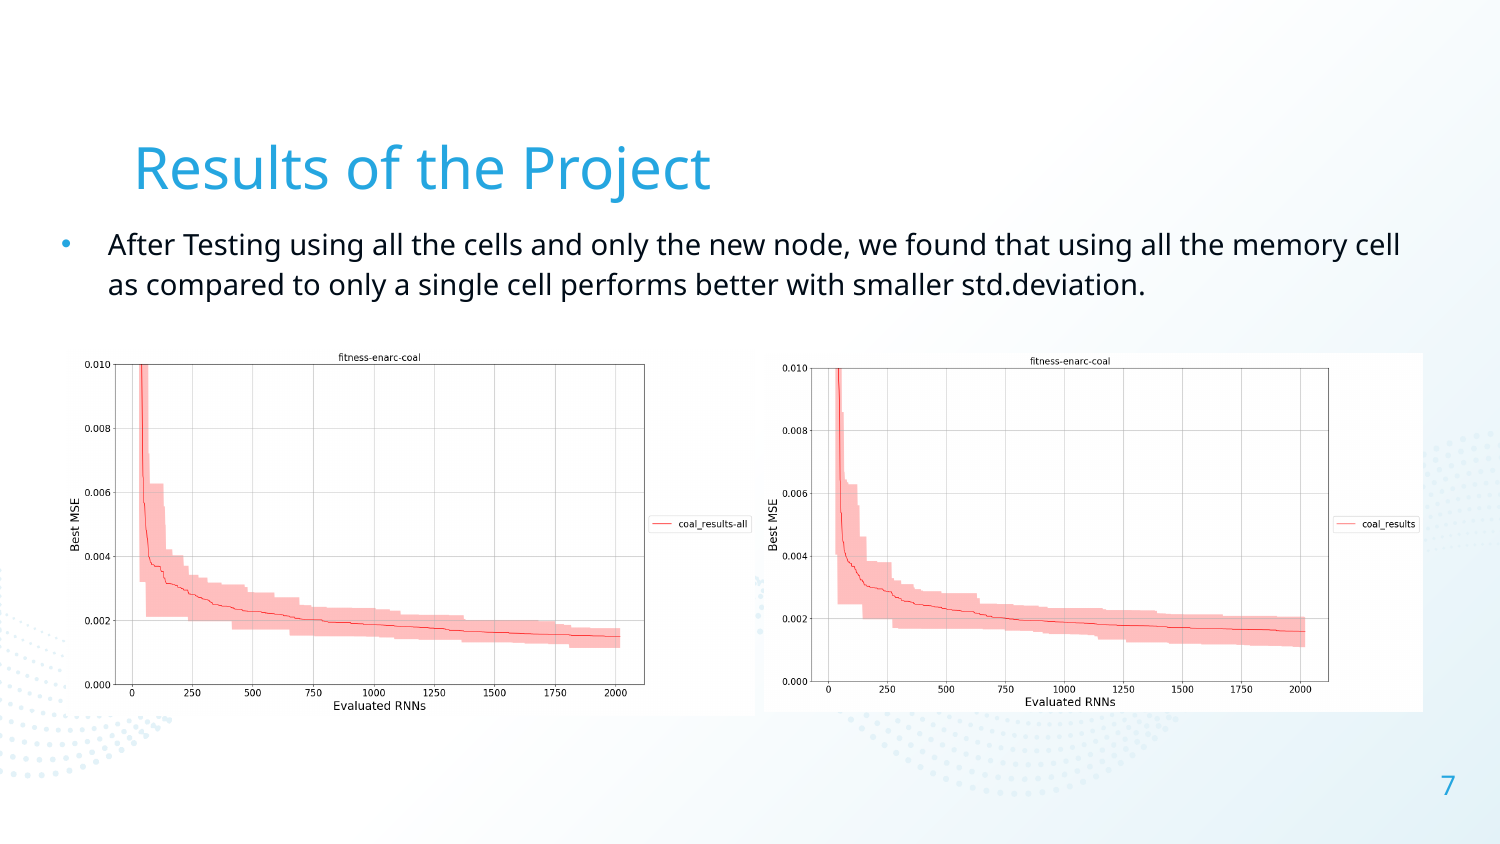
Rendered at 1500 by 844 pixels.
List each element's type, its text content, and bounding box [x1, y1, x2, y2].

list After Testing using all the cells and only the new node, we found that using all the memory cell as compared to only a single cell performs better with smaller std.deviation. [60, 220, 1434, 575]
picture [764, 353, 1423, 712]
title Results of the Project [133, 111, 1367, 203]
picture [66, 349, 755, 717]
slide_number 7 [1366, 754, 1457, 819]
